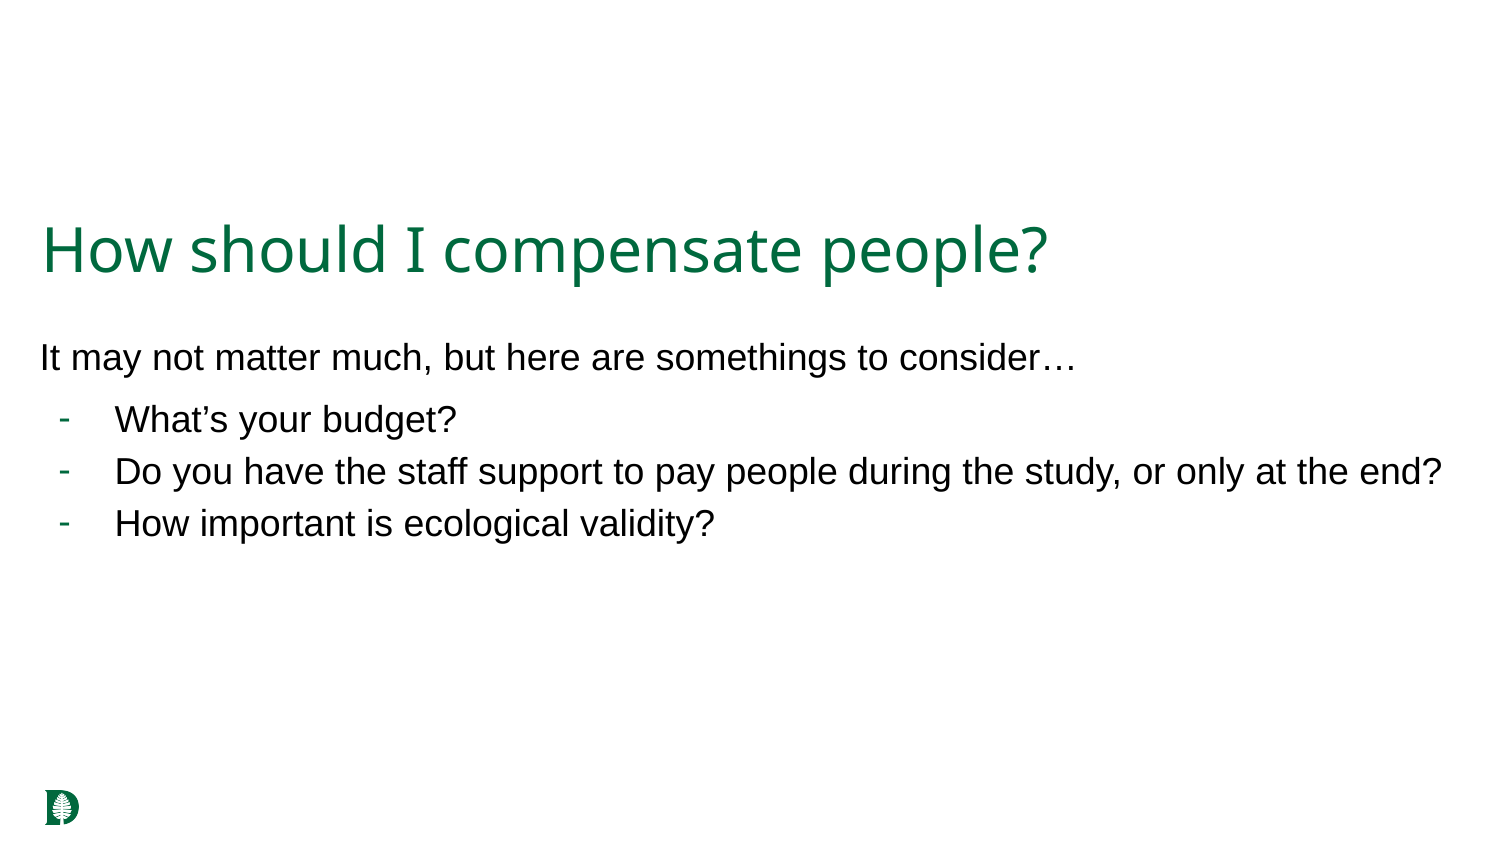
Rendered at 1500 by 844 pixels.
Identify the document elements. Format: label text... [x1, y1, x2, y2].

list It may not matter much, but here are somethings to consider… What’s your budget? Do you have the staff support to pay people during the study, or only at the end? How important is ecological validity? [39, 326, 1461, 765]
picture [45, 790, 79, 825]
title How should I compensate people? [41, 171, 1462, 285]
